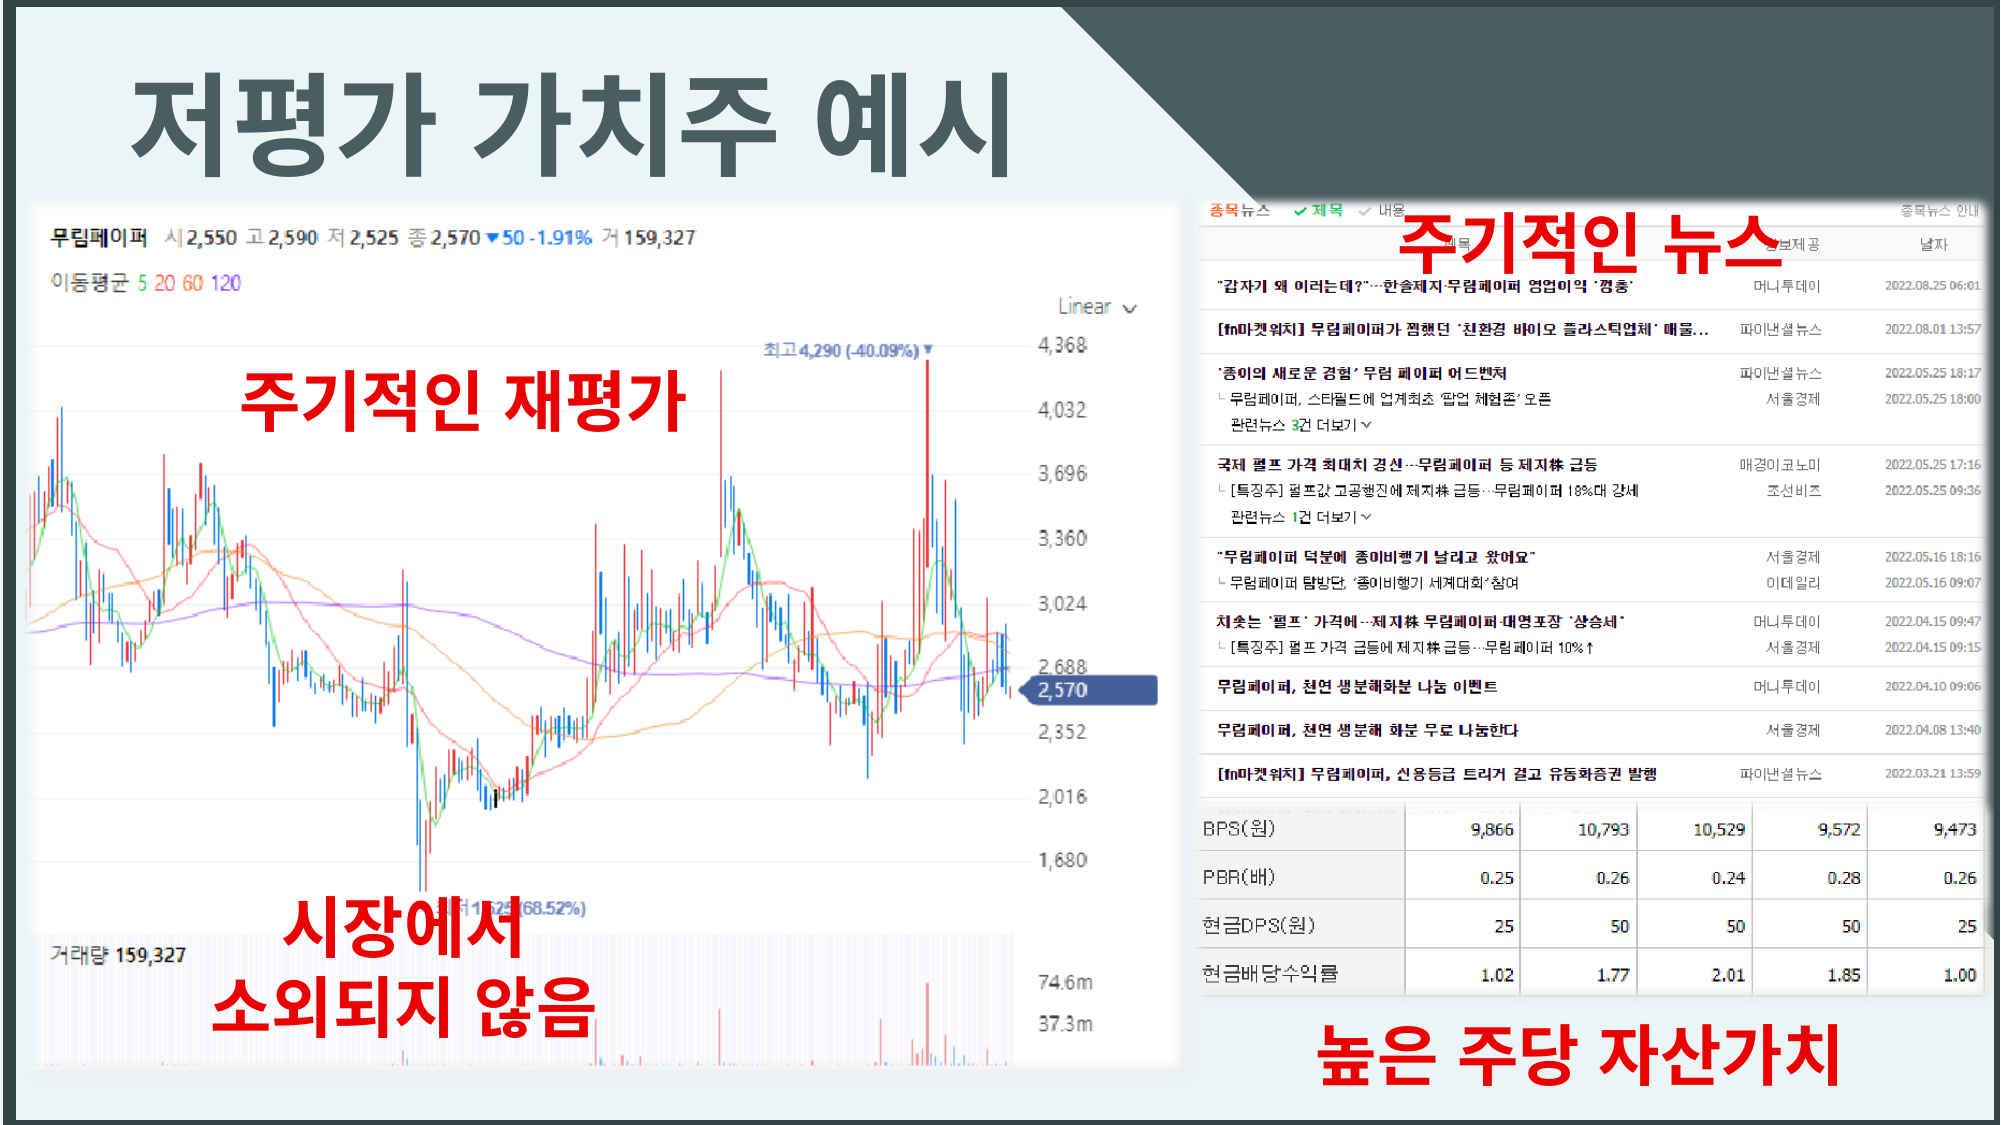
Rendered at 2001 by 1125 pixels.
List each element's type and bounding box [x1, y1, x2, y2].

text_box [8, 0, 2000, 1125]
picture [21, 193, 1993, 1079]
